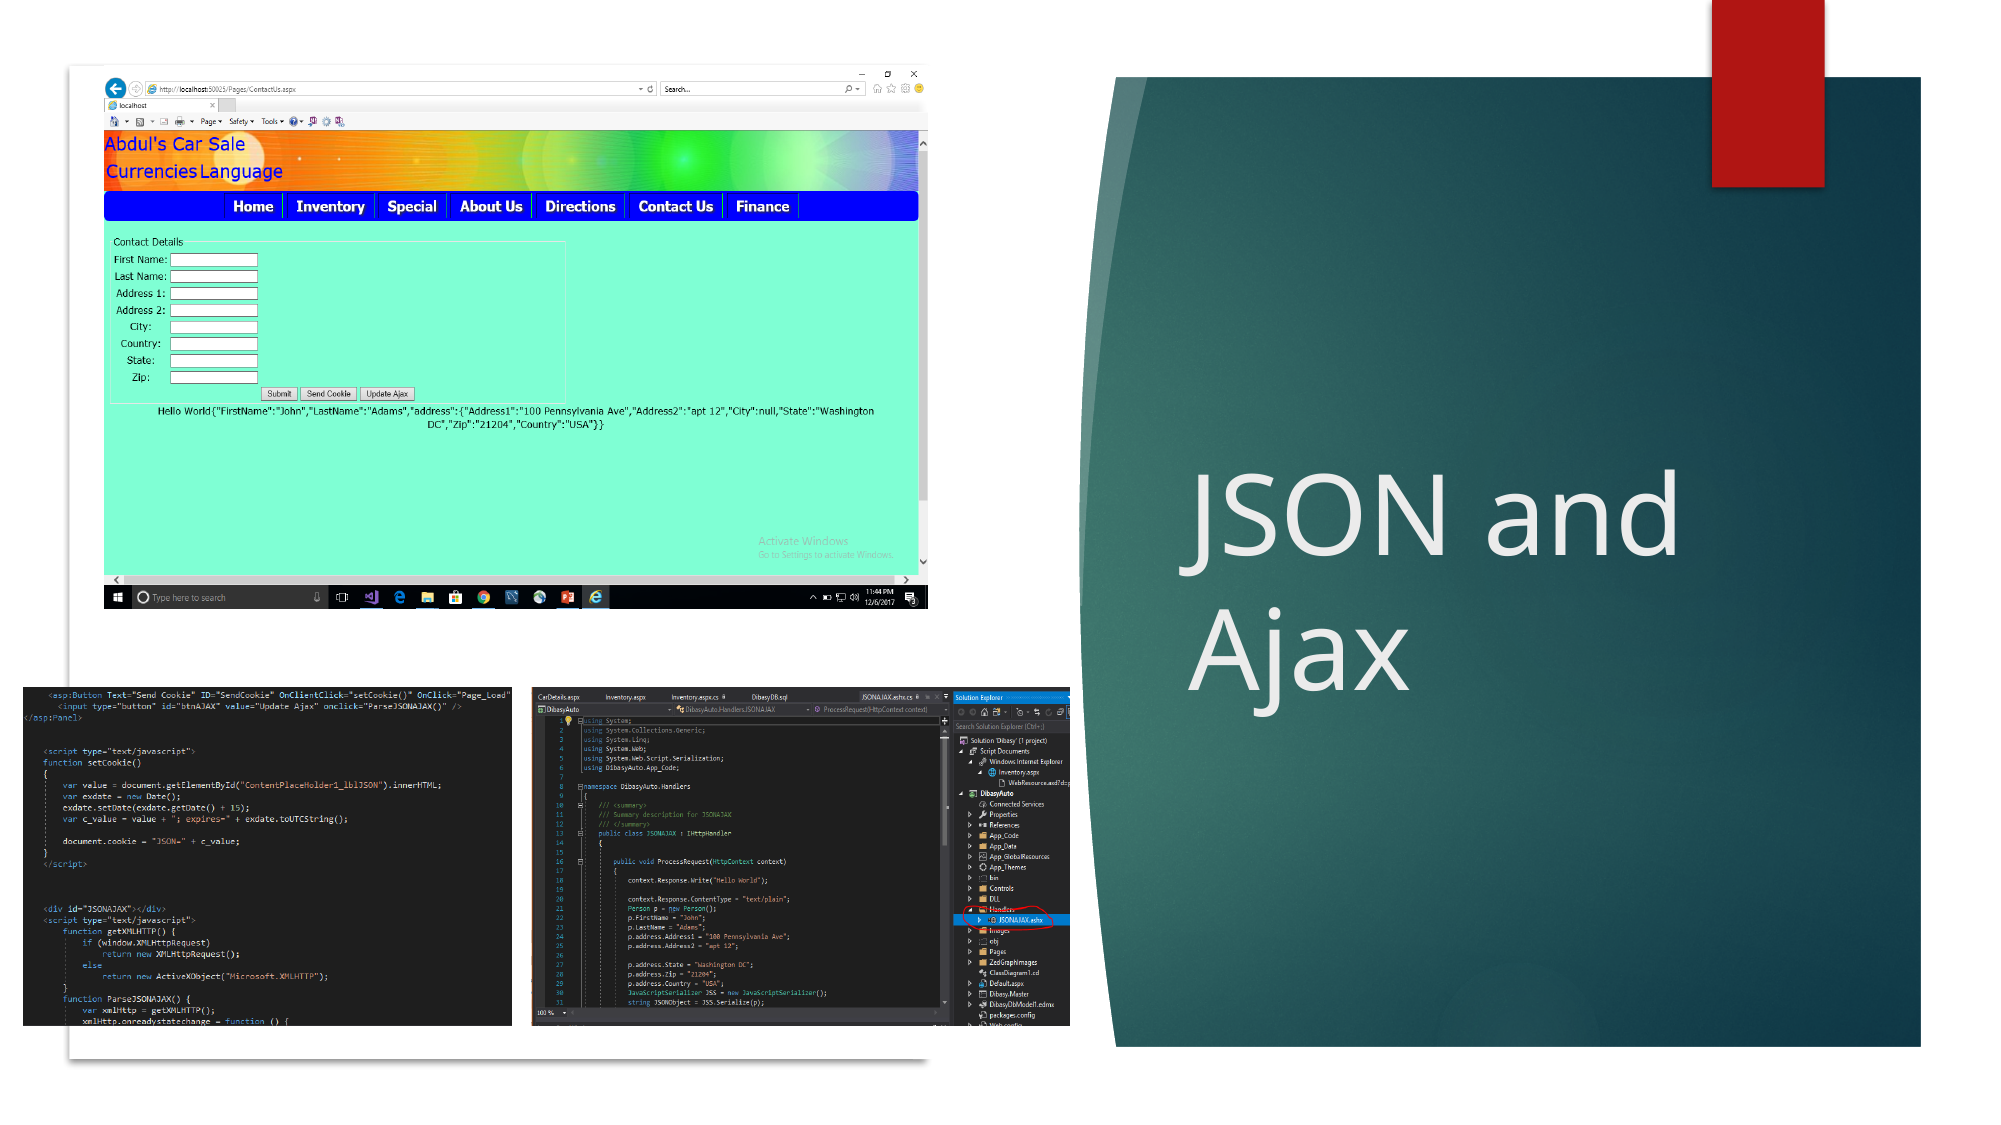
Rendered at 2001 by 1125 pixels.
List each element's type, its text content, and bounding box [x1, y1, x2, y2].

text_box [69, 64, 1128, 1060]
picture [103, 65, 928, 609]
title JSON and Ajax [1173, 203, 1894, 721]
picture [23, 687, 512, 1026]
picture [531, 687, 1070, 1026]
